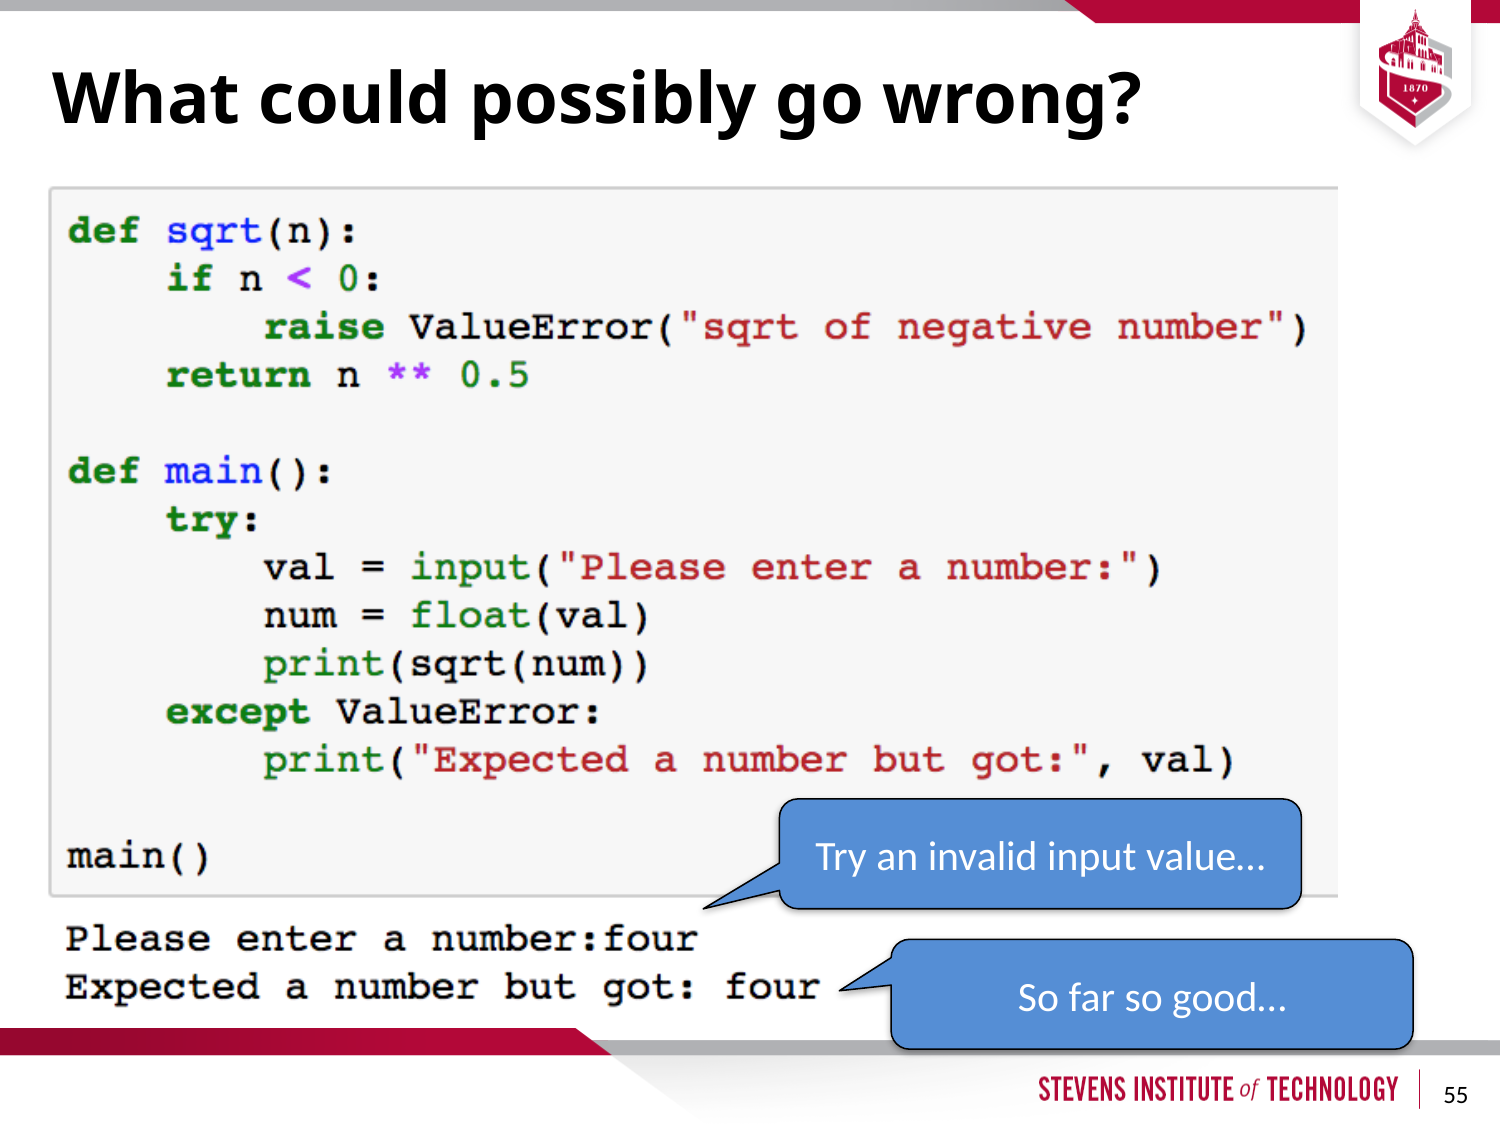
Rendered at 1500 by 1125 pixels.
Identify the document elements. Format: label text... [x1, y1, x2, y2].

slide_number 55 [1428, 1071, 1490, 1108]
picture [0, 1028, 1500, 1125]
picture [42, 179, 1338, 1019]
picture [0, 0, 1500, 160]
text_box So far so good… [890, 938, 1414, 1050]
title What could possibly go wrong? [37, 45, 1338, 150]
